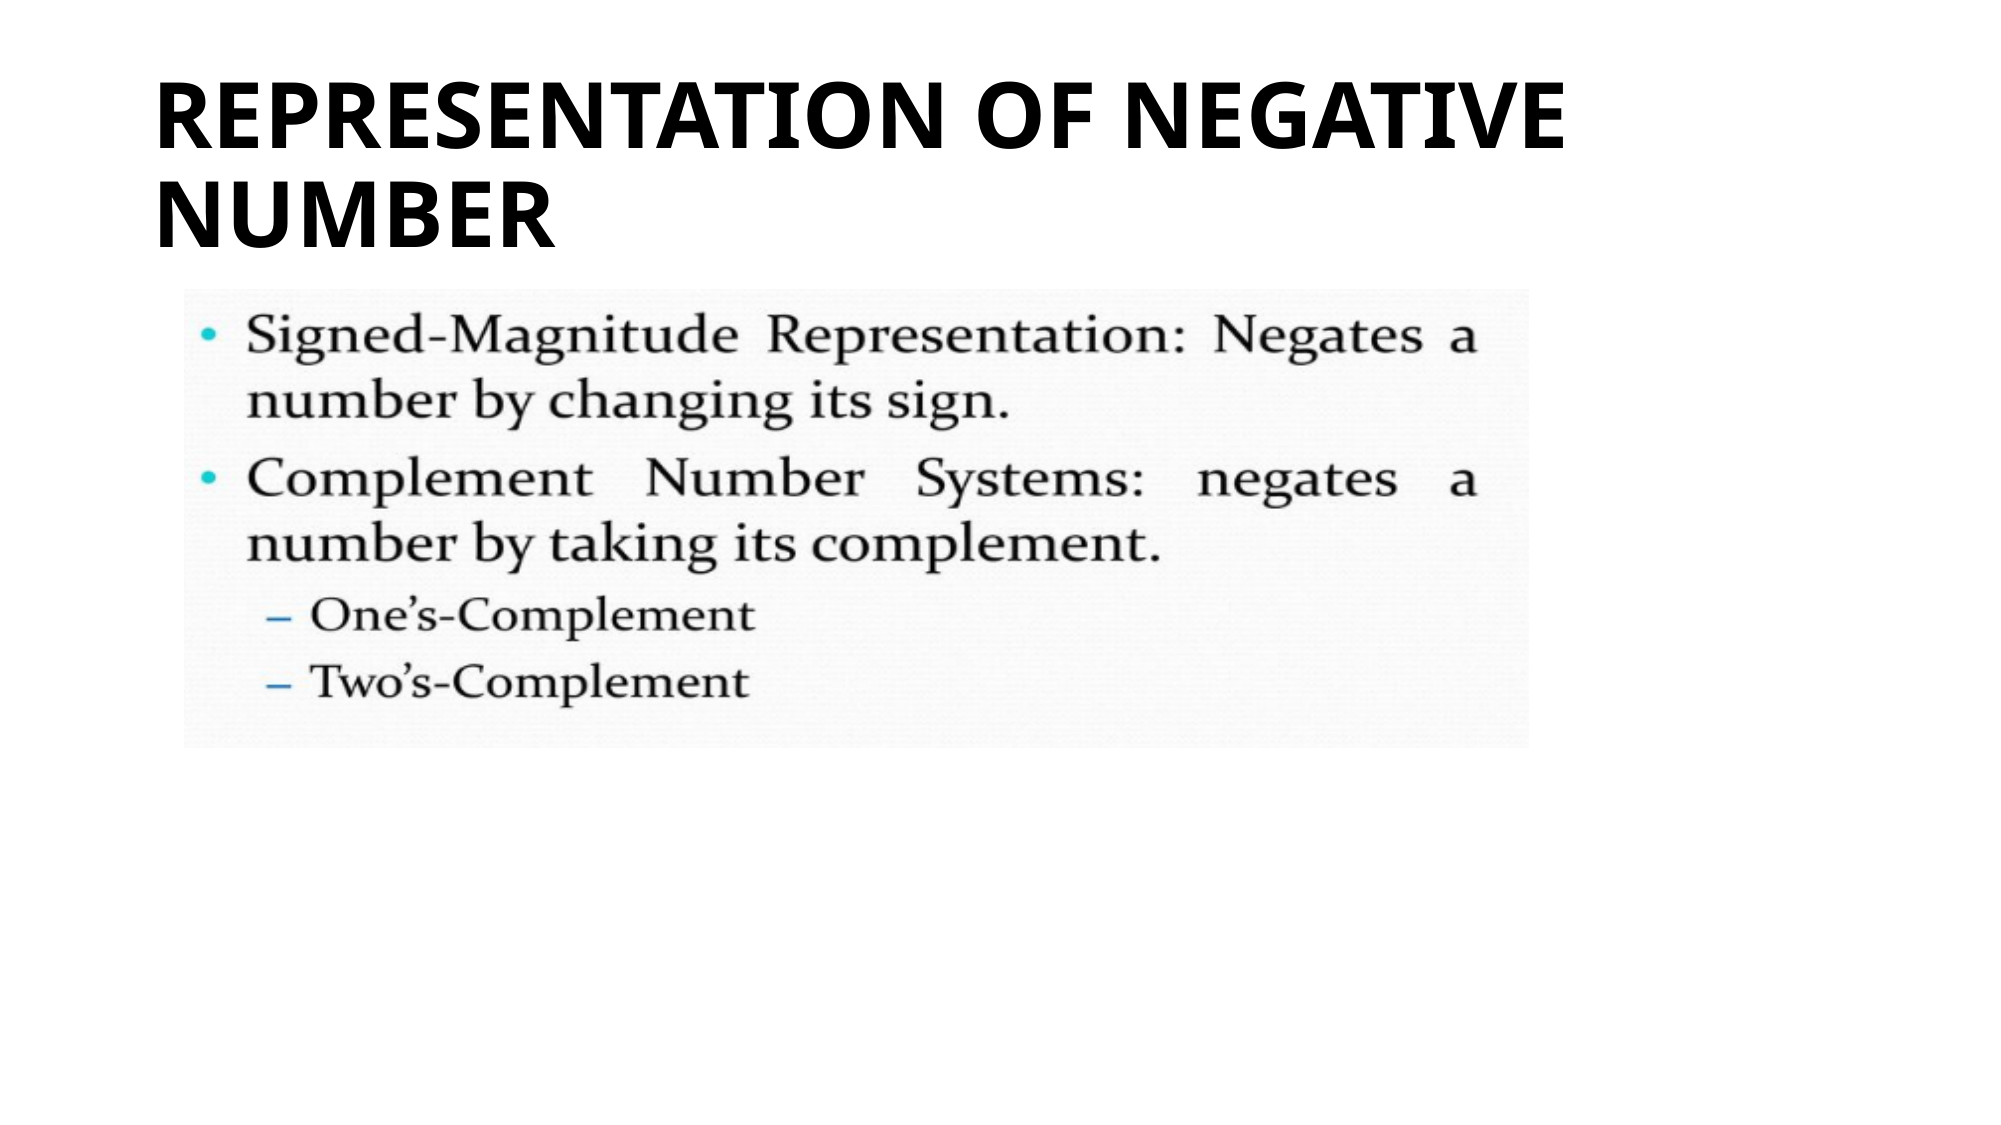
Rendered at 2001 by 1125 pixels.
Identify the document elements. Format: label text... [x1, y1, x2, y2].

title REPRESENTATION OF NEGATIVE NUMBER [137, 59, 1863, 278]
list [184, 289, 1529, 748]
